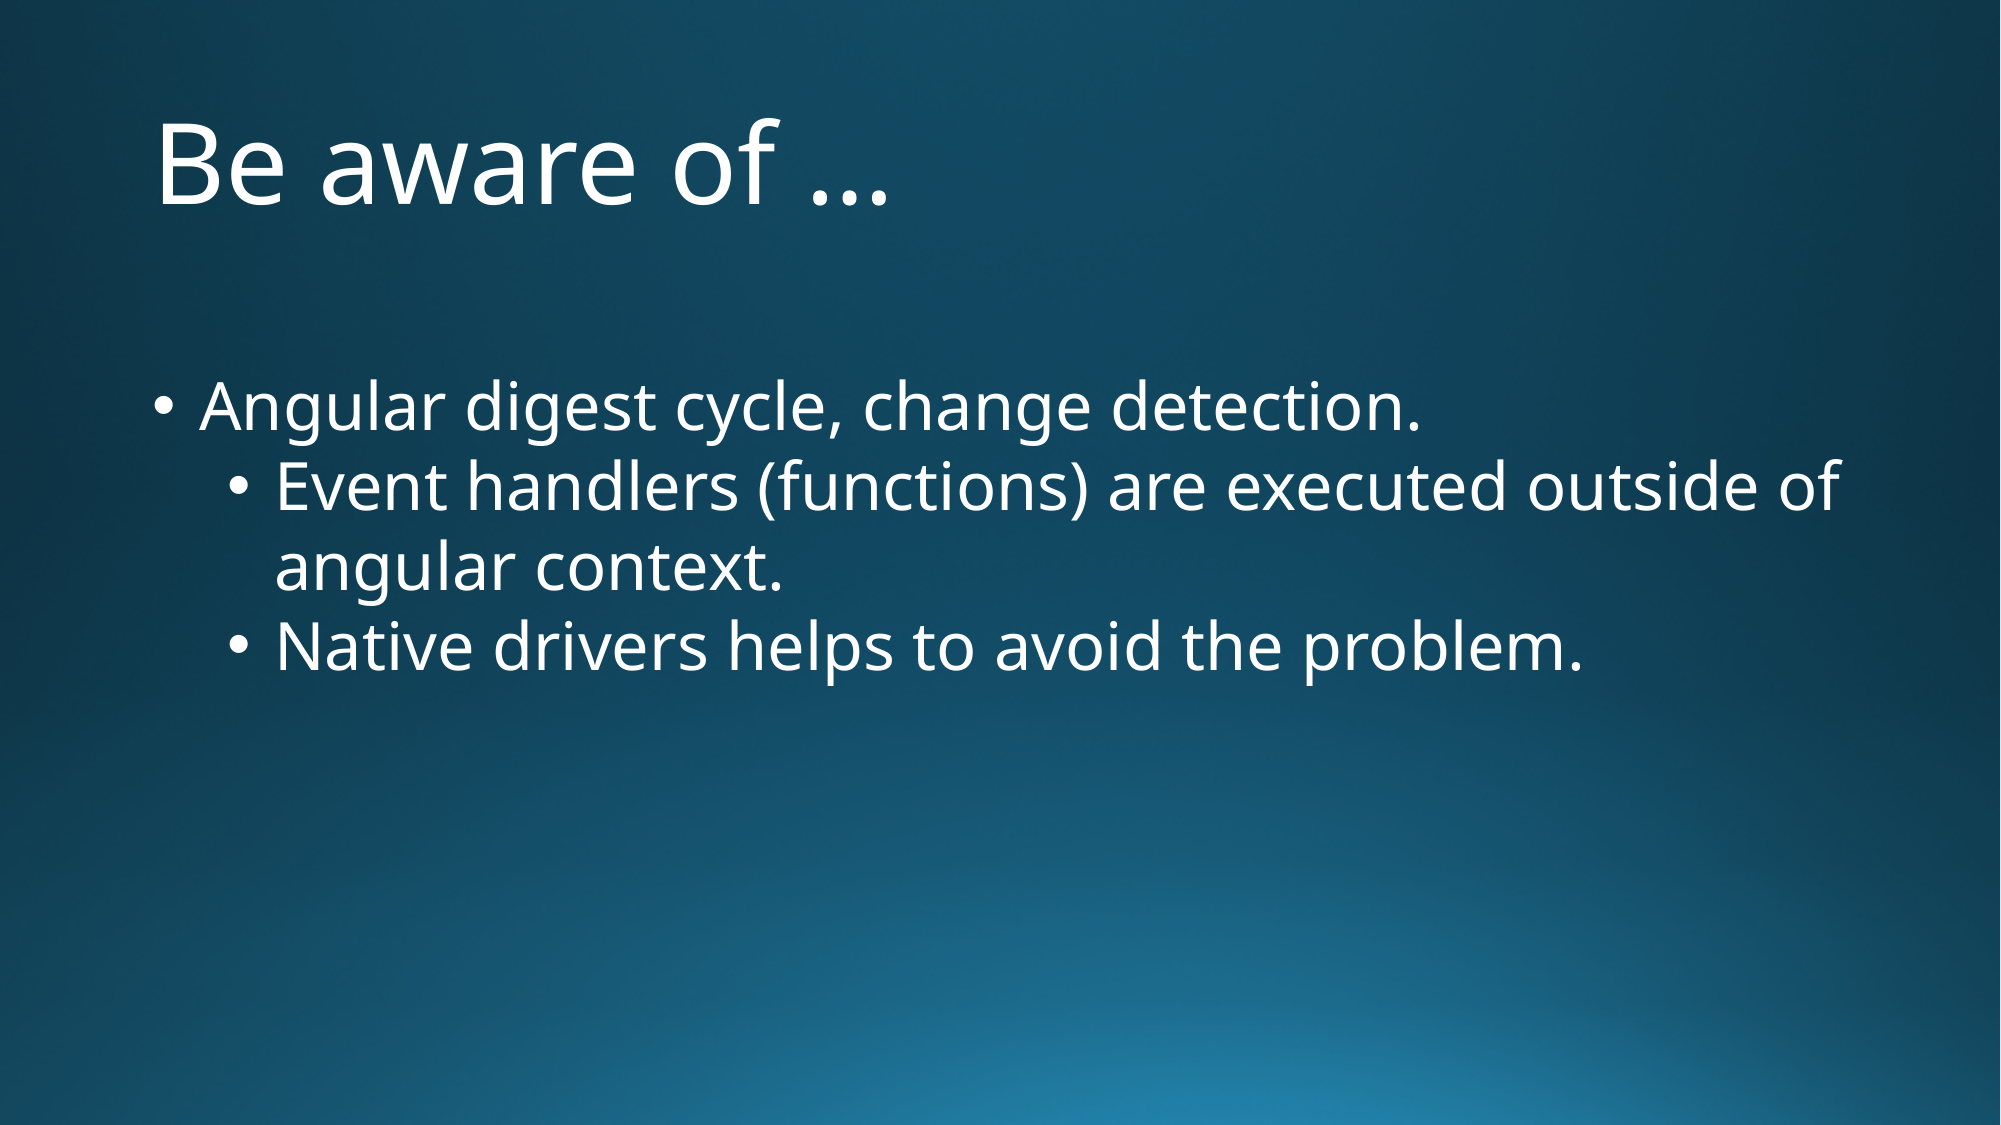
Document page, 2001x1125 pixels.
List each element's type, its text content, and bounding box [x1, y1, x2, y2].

picture [0, 0, 2001, 1125]
text_box Angular digest cycle, change detection. Event handlers (functions) are executed outside of angular context. Native drivers helps to avoid the problem. [137, 356, 1920, 692]
title Be aware of … [137, 59, 1863, 278]
